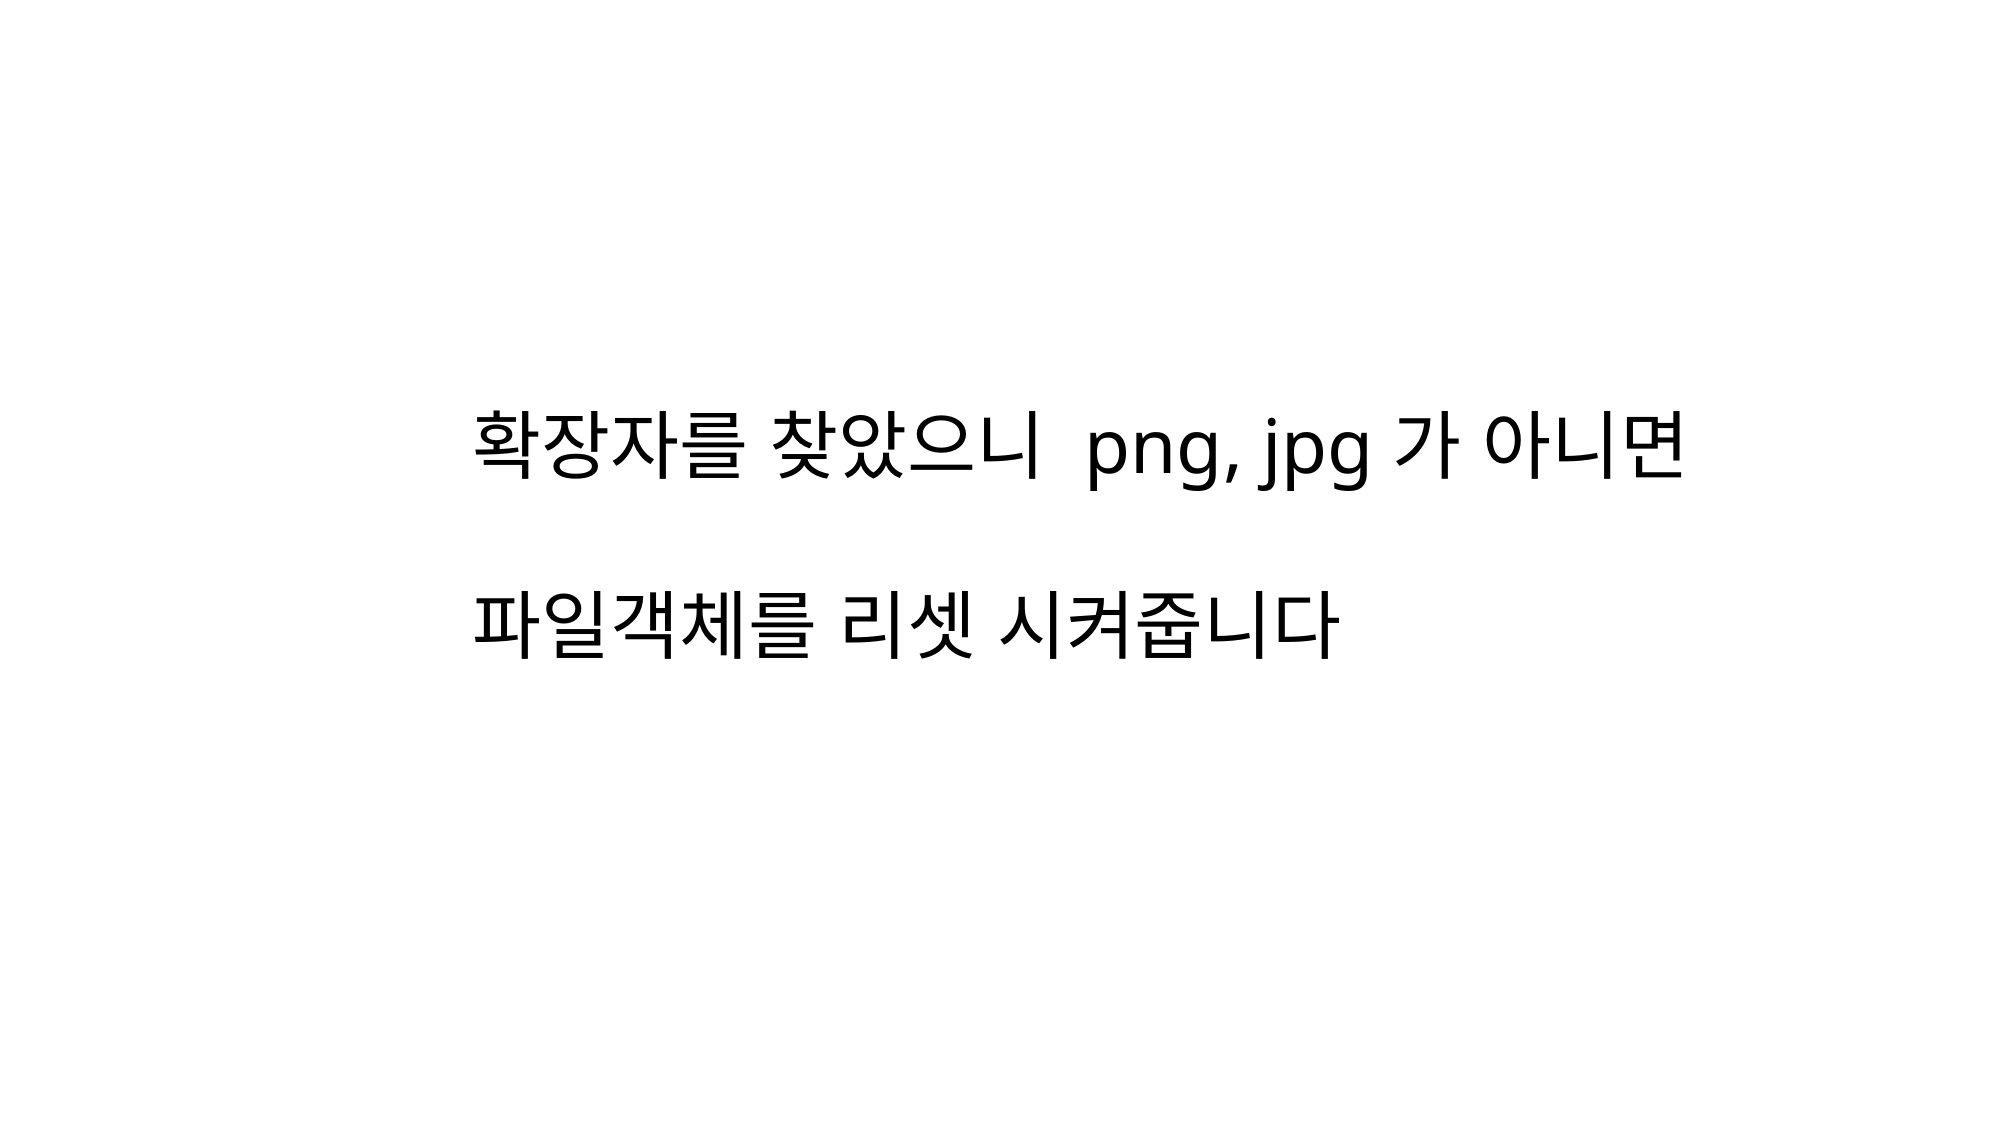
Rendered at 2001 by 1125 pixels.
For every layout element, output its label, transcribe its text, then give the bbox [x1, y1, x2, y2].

text_box 확장자를 찾았으니 png, jpg가 아니면 파일객체를 리셋 시켜줍니다 [457, 390, 1705, 676]
